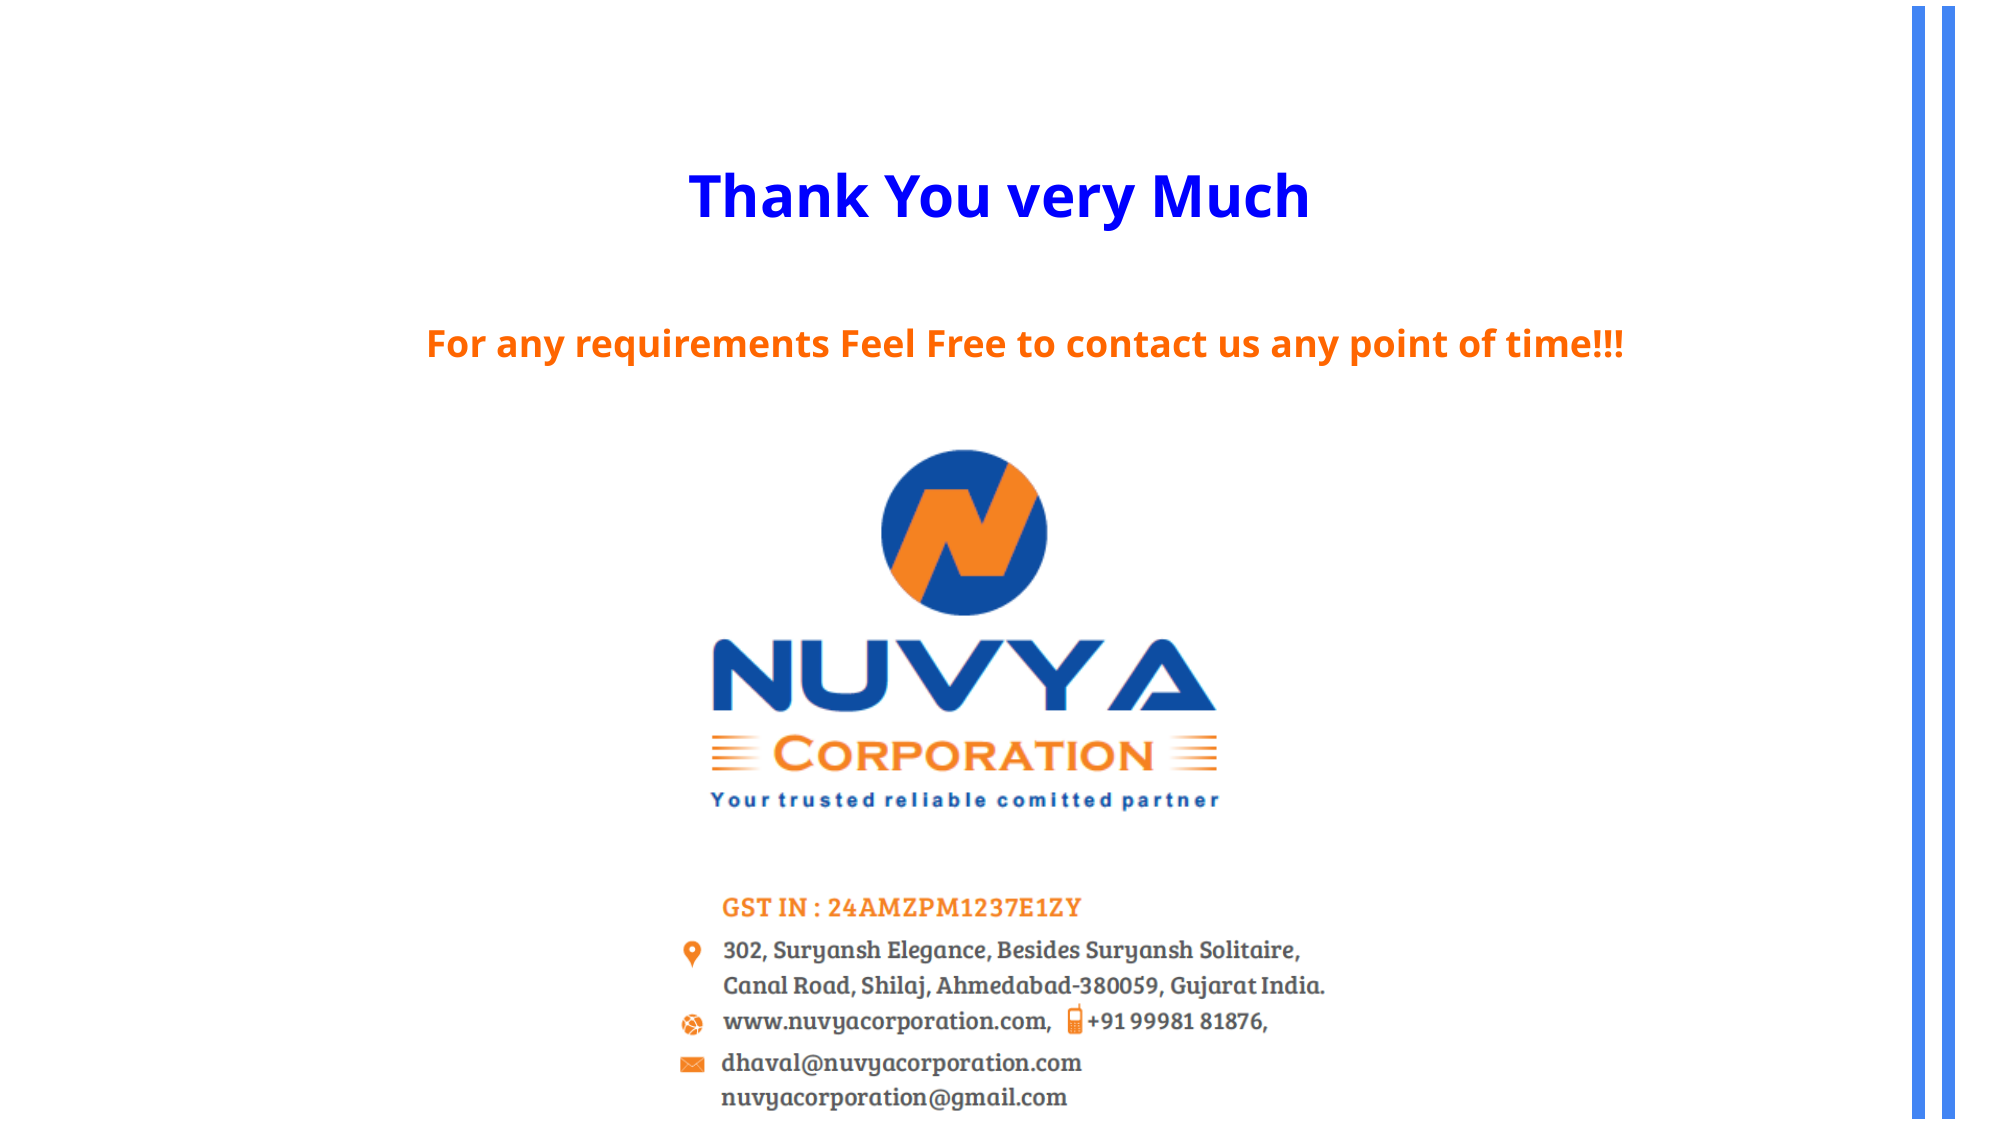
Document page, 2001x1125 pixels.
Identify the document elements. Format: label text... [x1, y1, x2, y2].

text_box For any requirements Feel Free to contact us any point of time!!! [163, 236, 1889, 454]
picture [671, 883, 1329, 1120]
picture [684, 438, 1220, 818]
title Thank You very Much [294, 151, 1706, 236]
